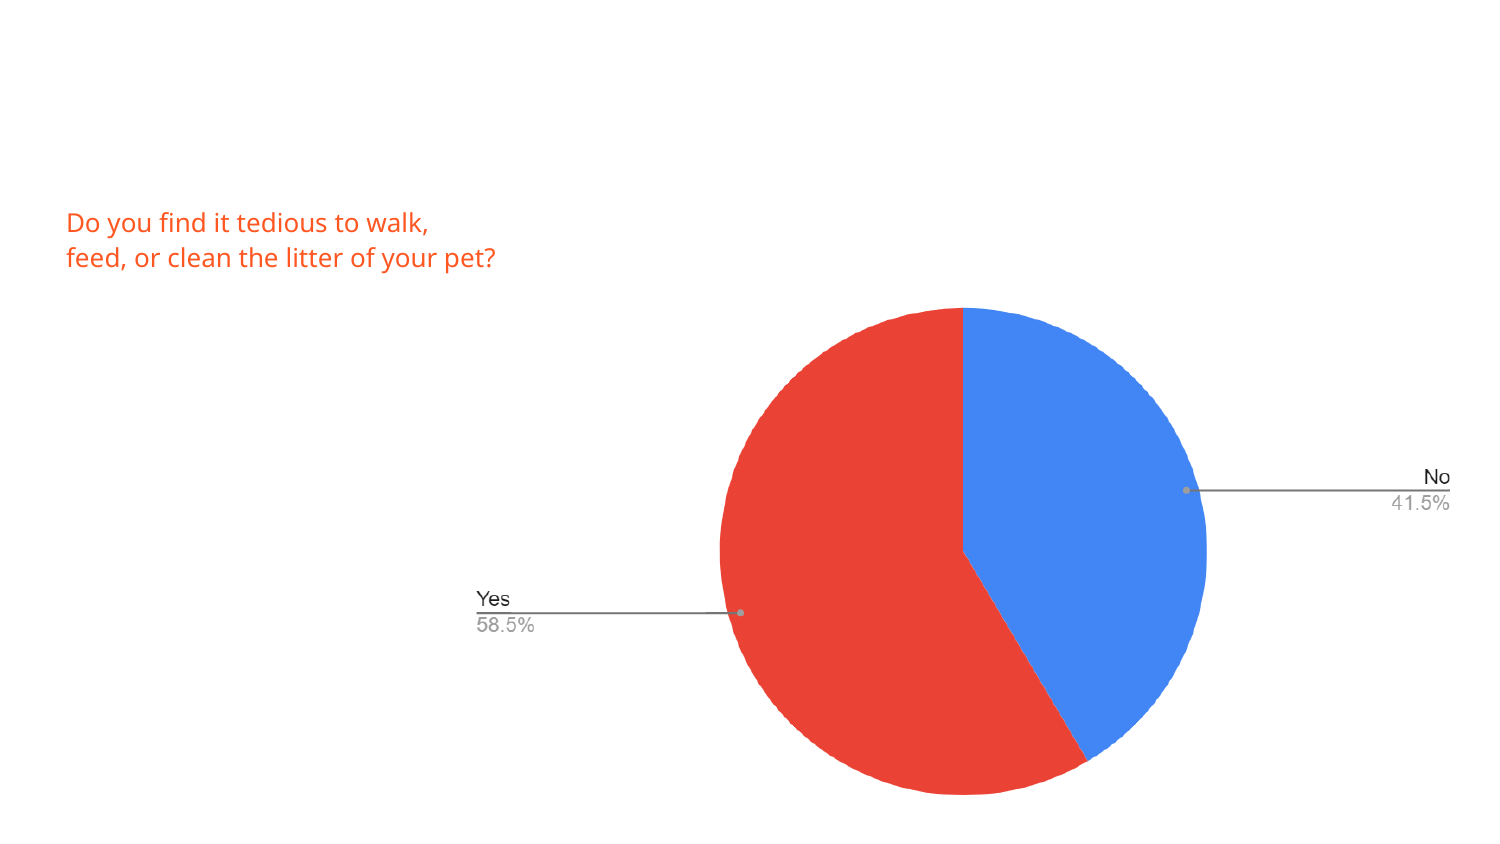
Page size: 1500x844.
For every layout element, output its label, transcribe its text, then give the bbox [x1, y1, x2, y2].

picture [444, 289, 1483, 827]
title Do you find it tedious to walk, feed, or clean the litter of your pet? [51, 166, 512, 291]
